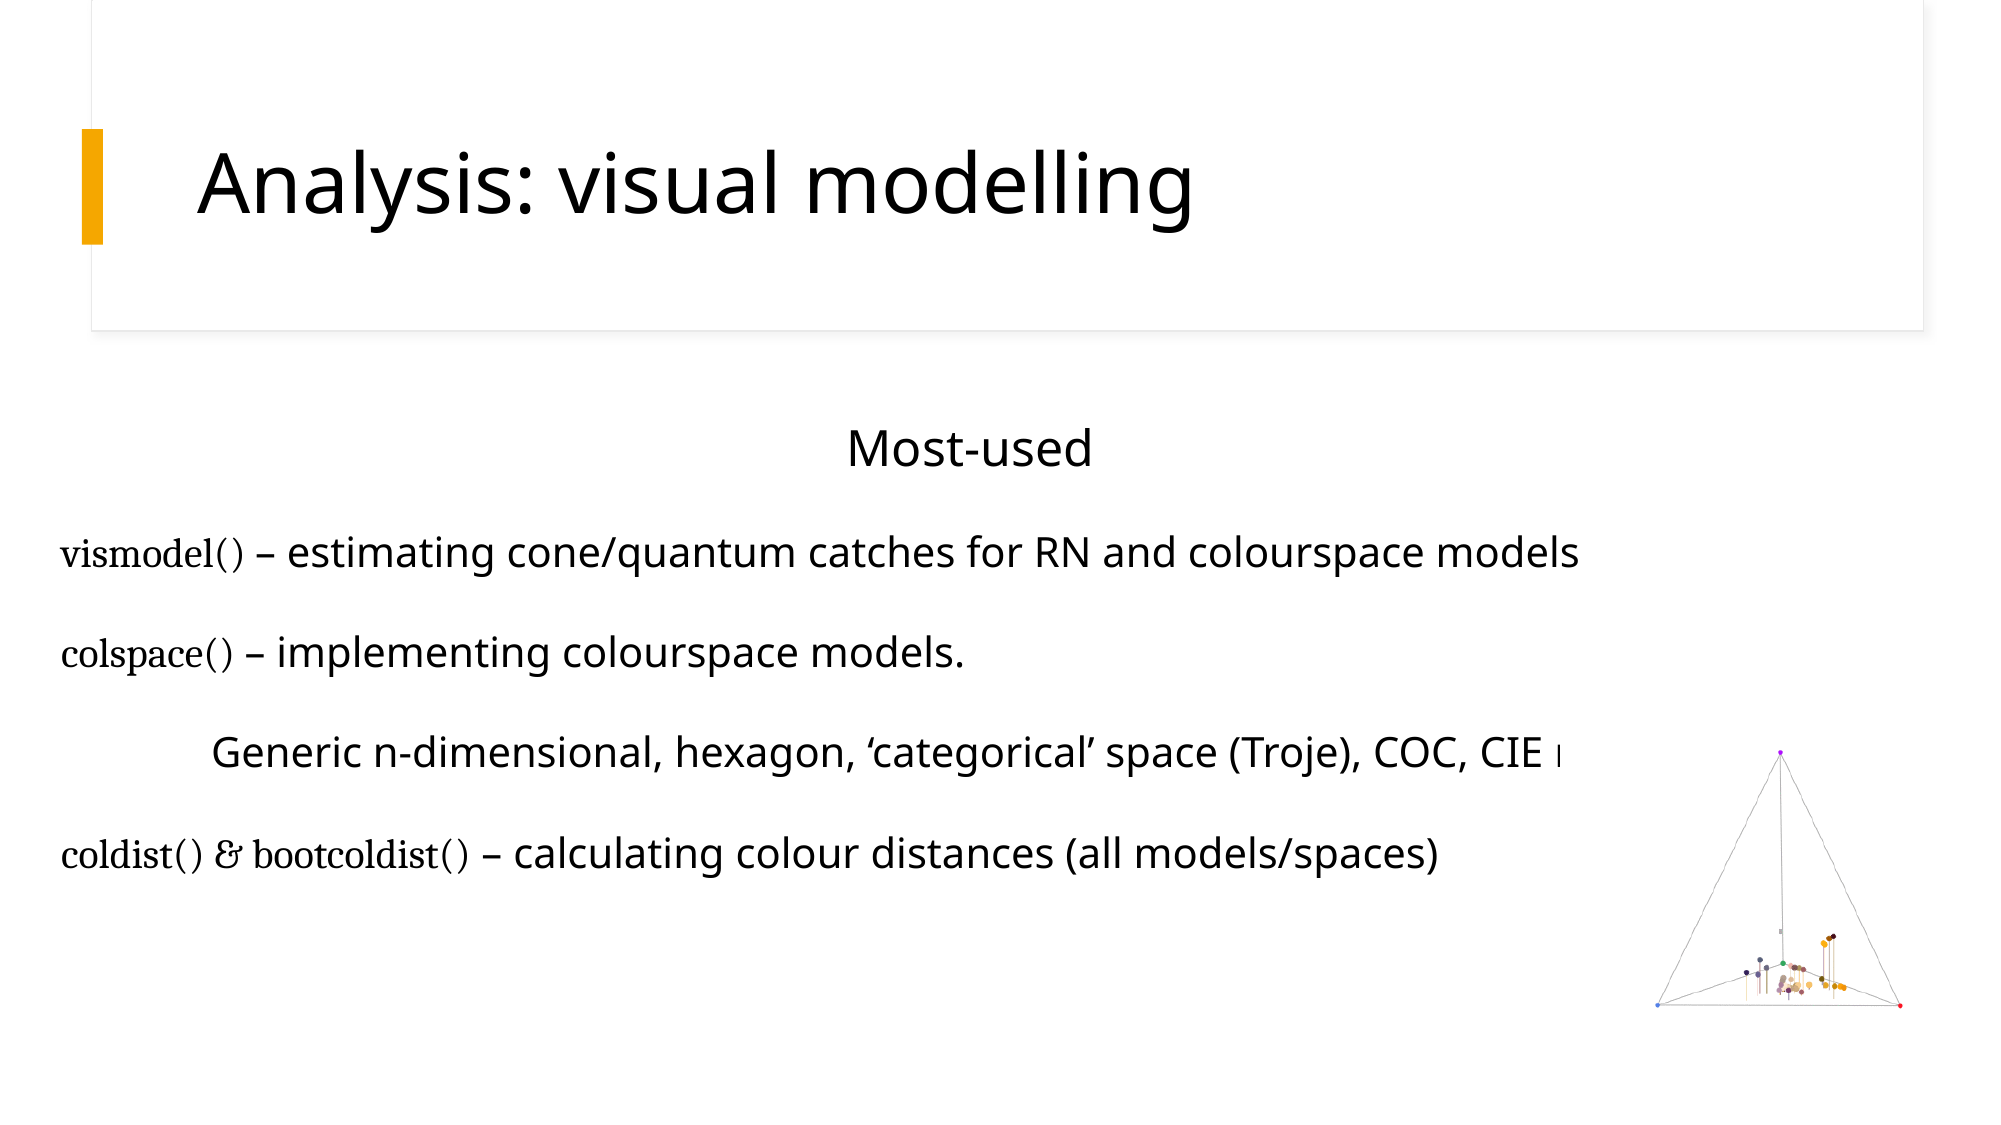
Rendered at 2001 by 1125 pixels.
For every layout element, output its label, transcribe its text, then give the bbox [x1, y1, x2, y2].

picture [1560, 685, 2000, 1125]
title Analysis: visual modelling [183, 90, 1851, 284]
text_box Most-used vismodel() – estimating cone/quantum catches for RN and colourspace models colspace() – implementing colourspace models. Generic n-dimensional, hexagon, ‘categorical’ space (Troje), COC, CIE models coldist() & bootcoldist() – calculating colour distances (all models/spaces) [46, 348, 1895, 1084]
